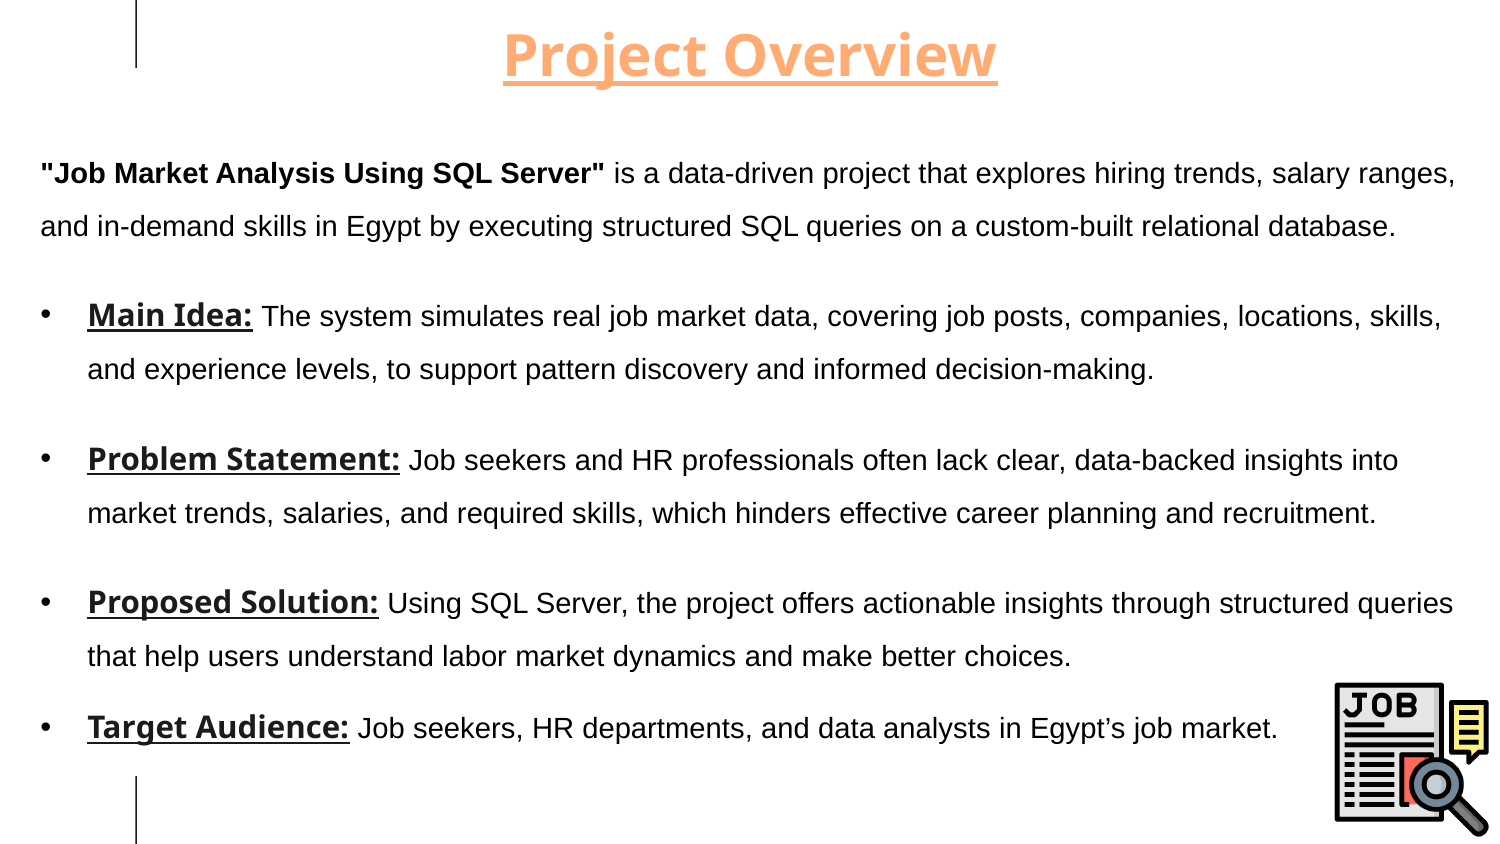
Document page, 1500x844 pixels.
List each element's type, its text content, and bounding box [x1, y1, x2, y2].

text_box "Job Market Analysis Using SQL Server" is a data-driven project that explores hiring trends, salary ranges, and in-demand skills in Egypt by executing structured SQL queries on a custom-built relational database. Main Idea: The system simulates real job market data, covering job posts, companies, locations, skills, and experience levels, to support pattern discovery and informed decision-making. Problem Statement: Job seekers and HR professionals often lack clear, data-backed insights into market trends, salaries, and required skills, which hinders effective career planning and recruitment. Proposed Solution: Using SQL Server, the project offers actionable insights through structured queries that help users understand labor market dynamics and make better choices. Target Audience: Job seekers, HR departments, and data analysts in Egypt’s job market. [25, 129, 1475, 753]
text_box Project Overview [411, 11, 1088, 96]
picture [1332, 679, 1492, 839]
